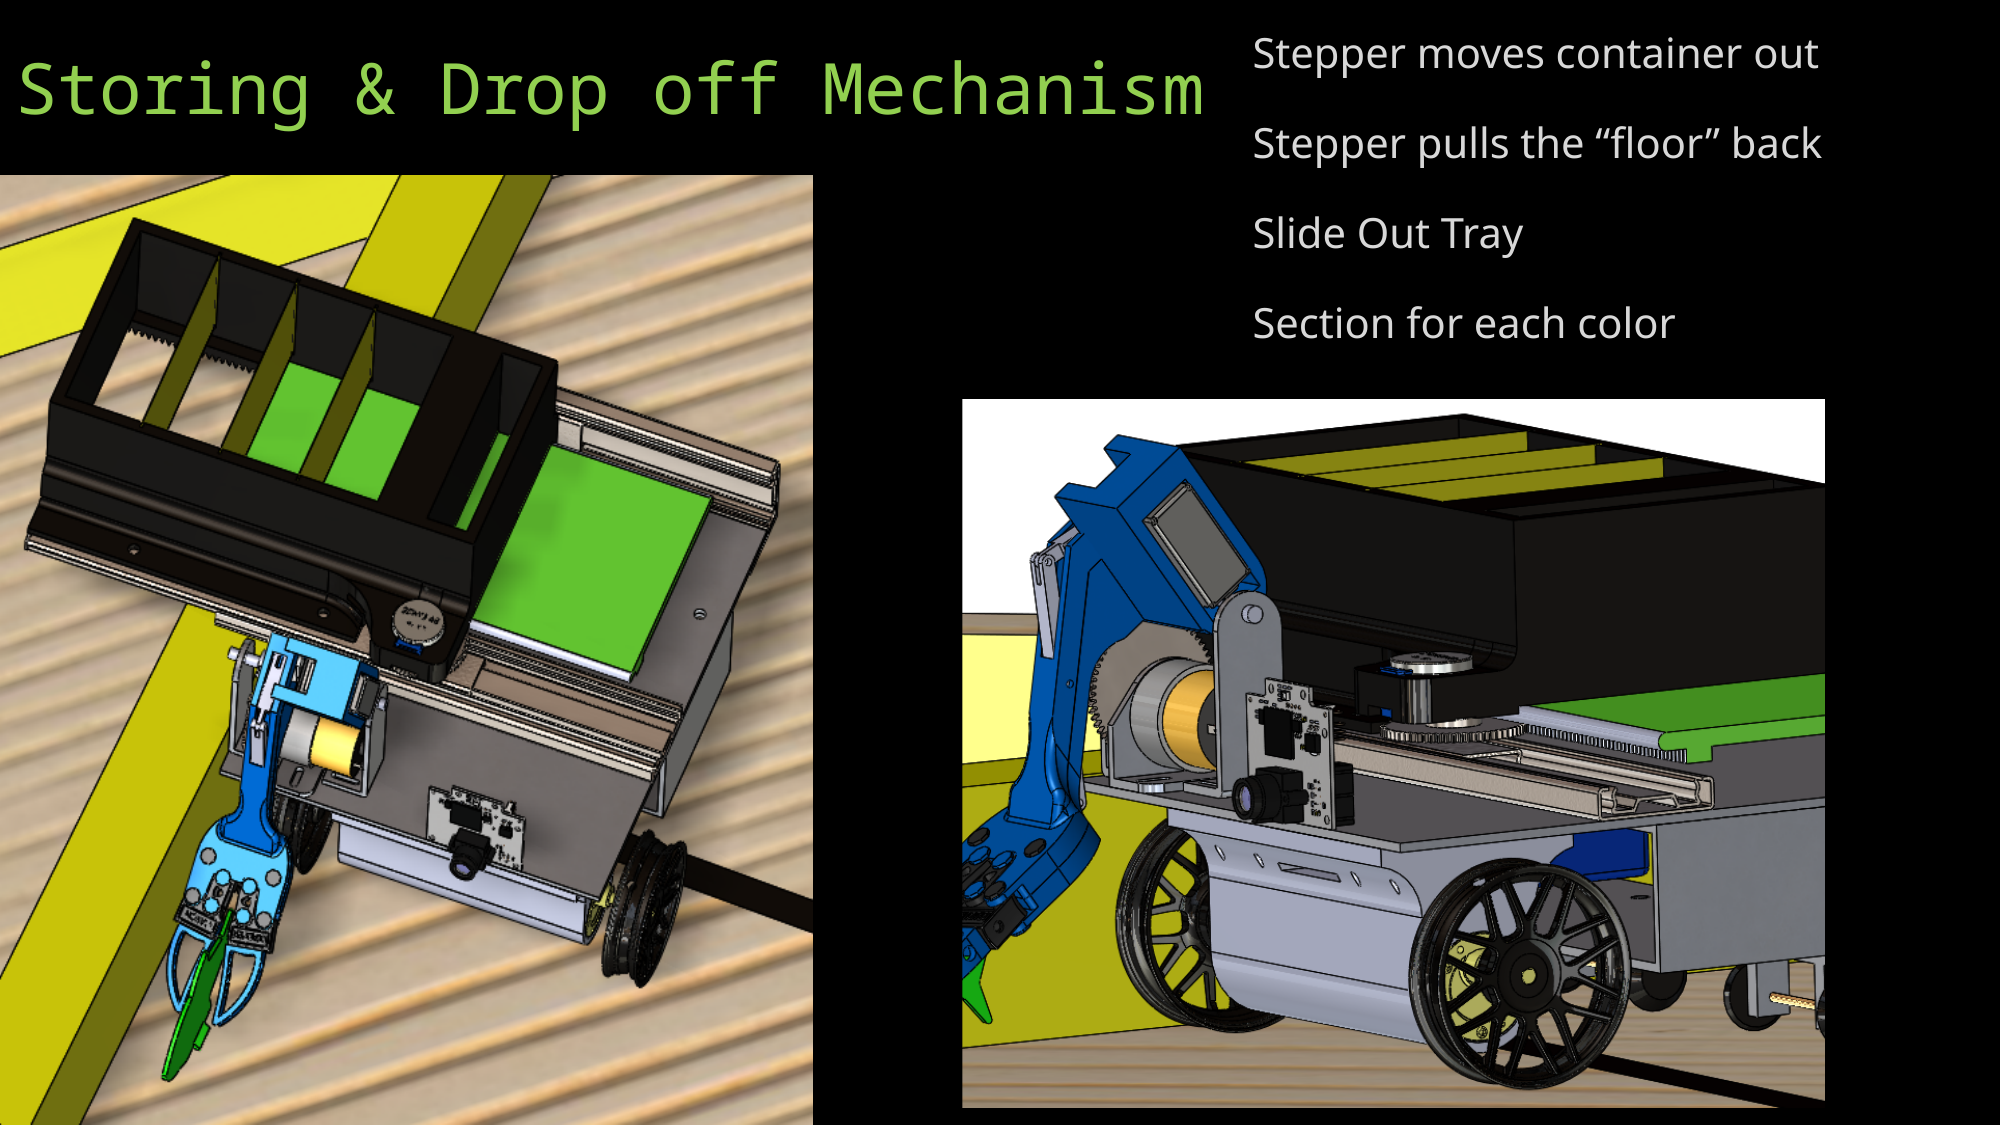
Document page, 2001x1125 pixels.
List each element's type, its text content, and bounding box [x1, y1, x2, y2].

list Stepper moves container out Stepper pulls the “floor” back Slide Out Tray Section for each color [1237, 24, 1913, 388]
picture [0, 175, 813, 1125]
title Storing & Drop off Mechanism [0, 0, 1263, 138]
picture [962, 399, 1826, 1108]
